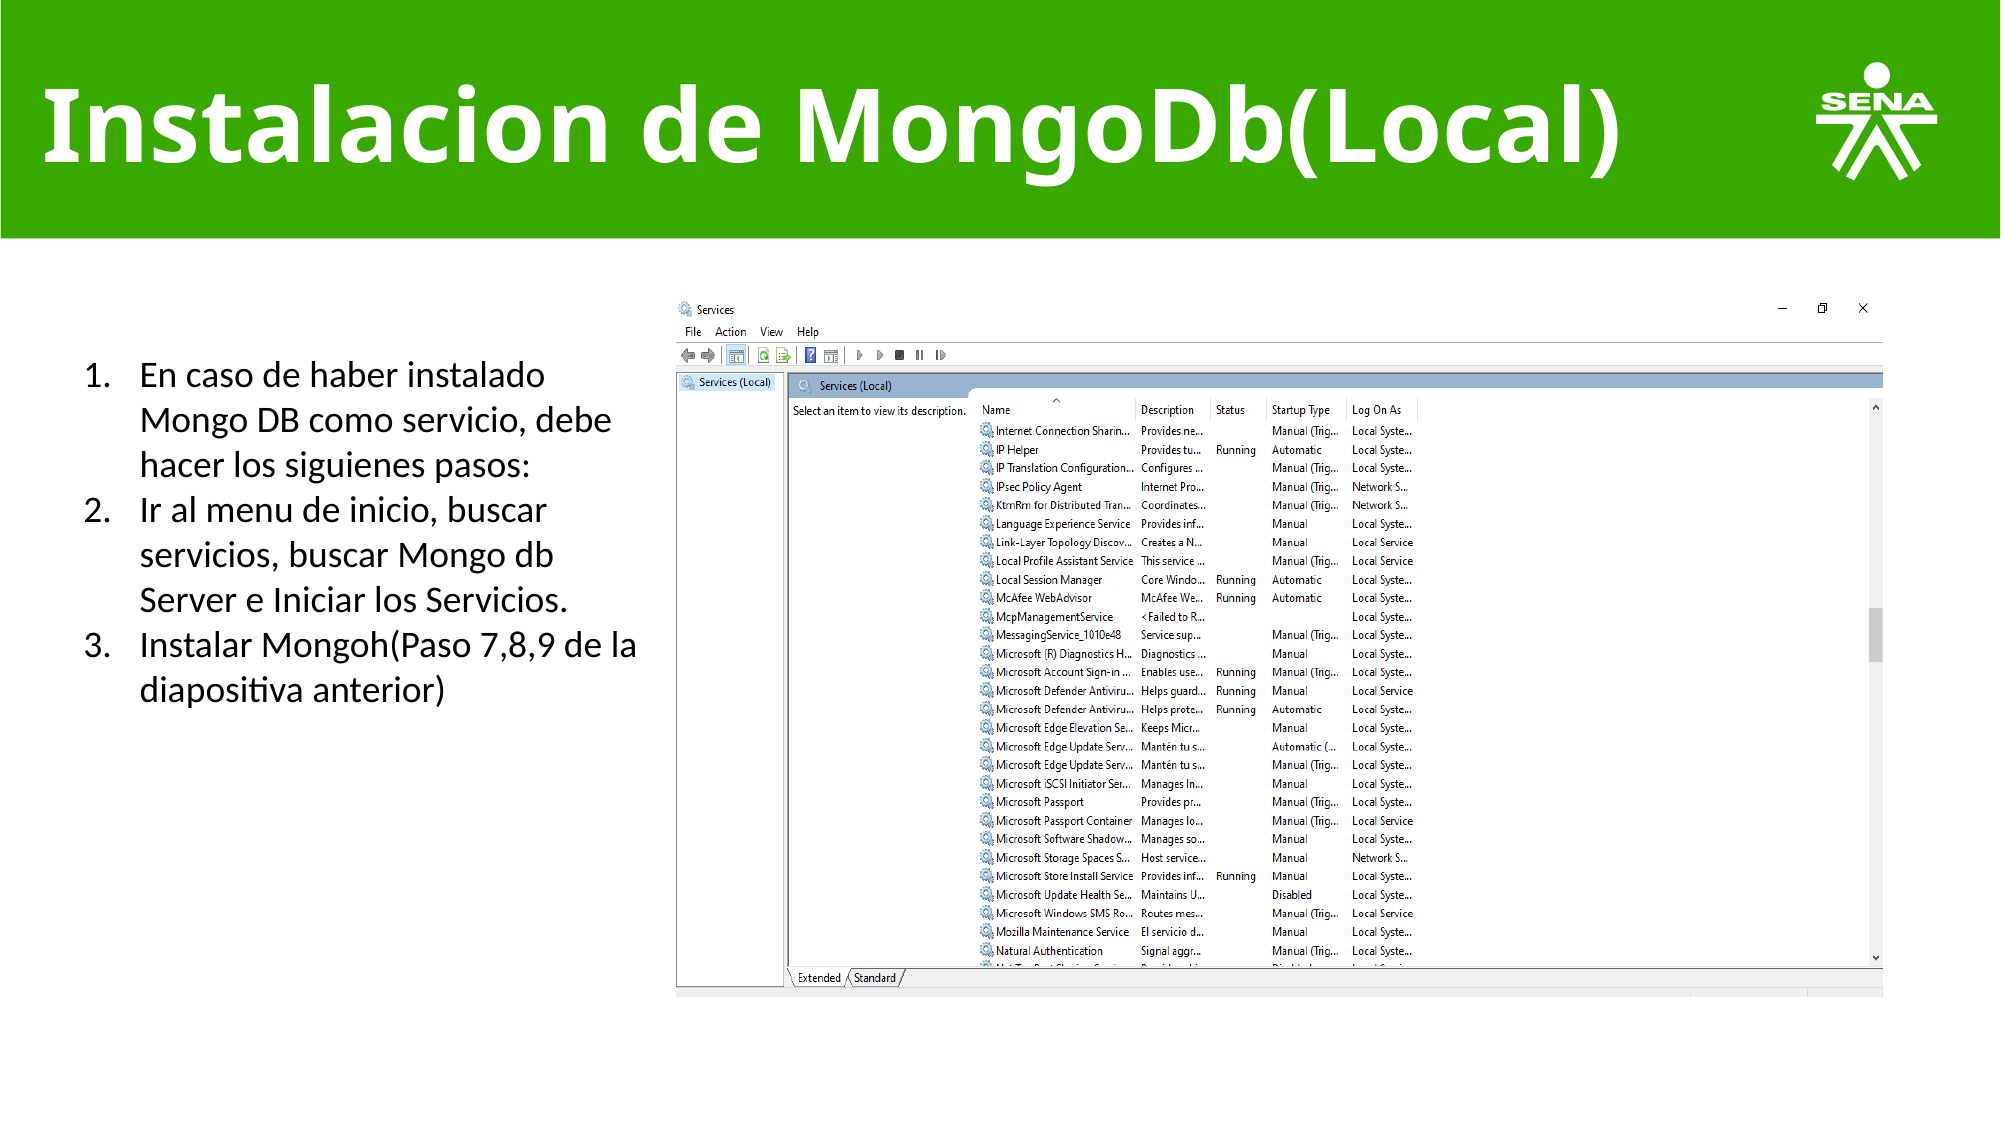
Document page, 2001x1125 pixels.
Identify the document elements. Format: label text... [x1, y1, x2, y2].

picture [0, 0, 2001, 1125]
title Instalacion de MongoDb(Local) [27, 20, 1753, 238]
text_box En caso de haber instalado Mongo DB como servicio, debe hacer los siguienes pasos: Ir al menu de inicio, buscar servicios, buscar Mongo db Server e Iniciar los Servicios. Instalar Mongoh(Paso 7,8,9 de la diapositiva anterior) [68, 297, 659, 763]
